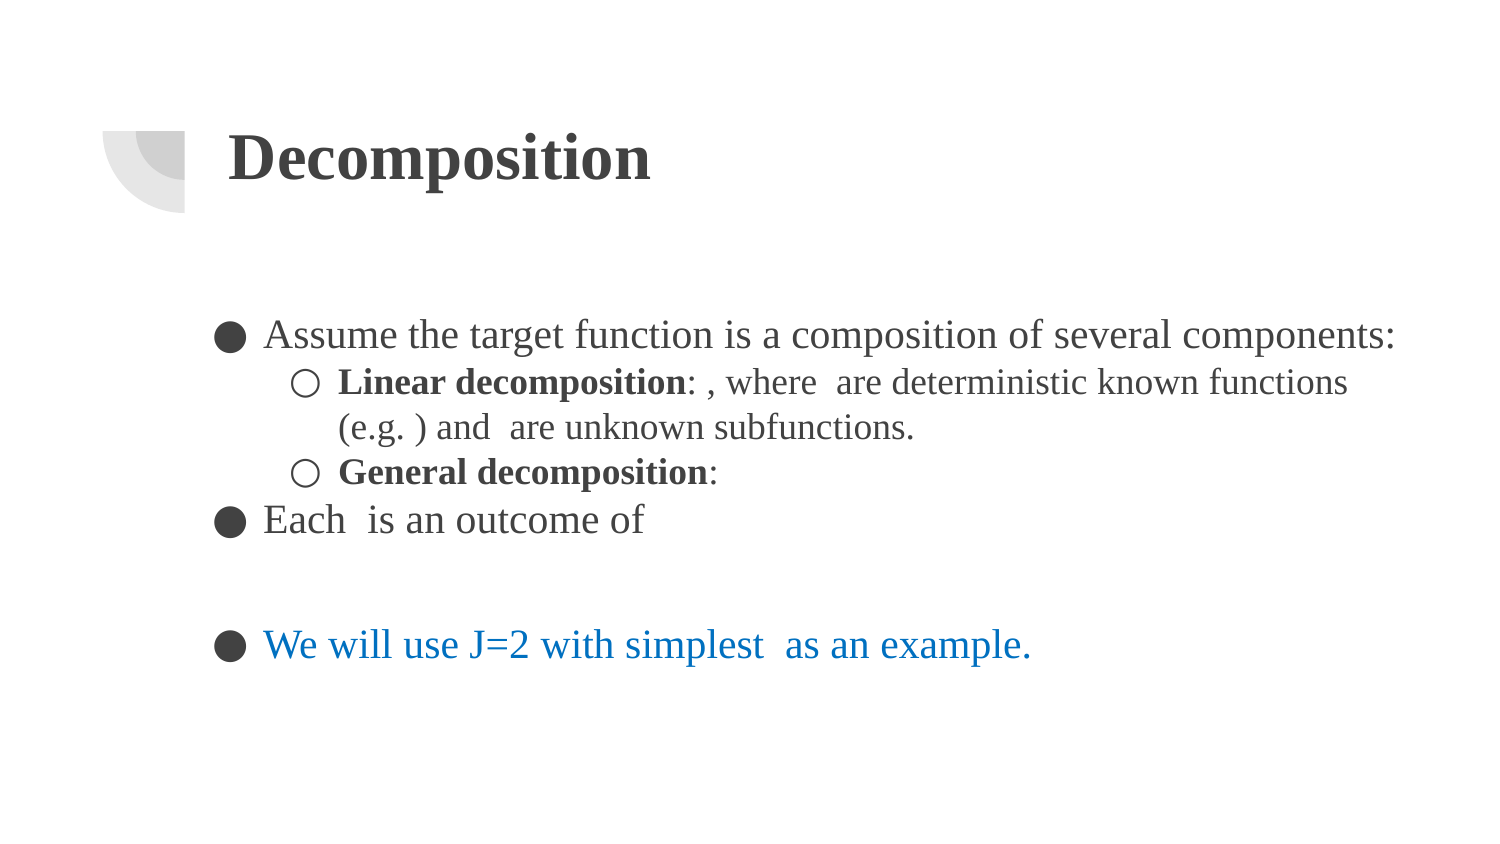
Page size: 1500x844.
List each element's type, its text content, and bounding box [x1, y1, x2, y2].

title Decomposition [213, 98, 1368, 263]
